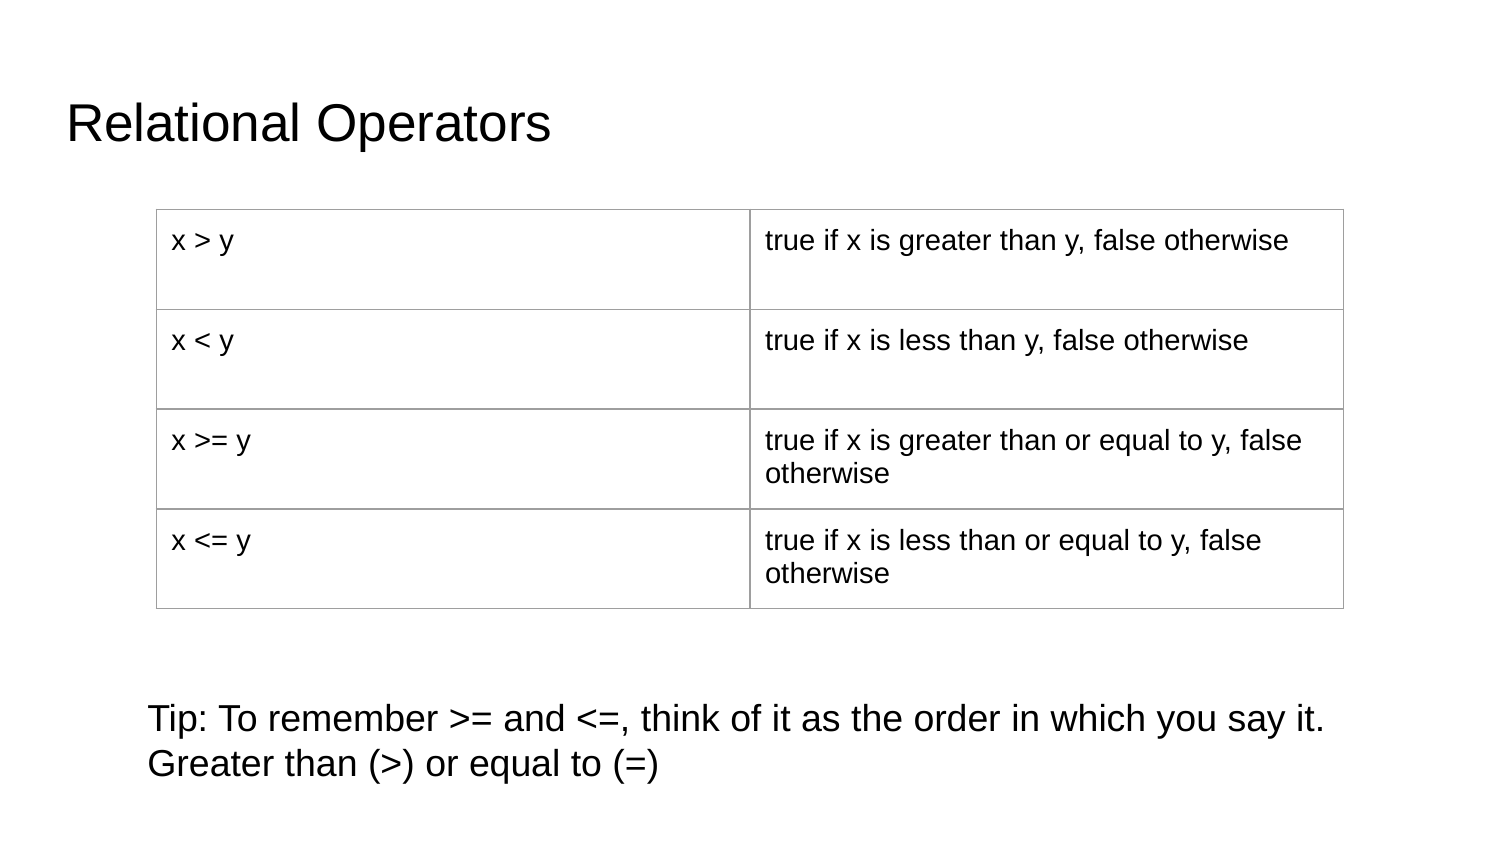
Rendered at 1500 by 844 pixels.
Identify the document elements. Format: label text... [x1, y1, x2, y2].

table_cell true if x is less than or equal to y, false otherwise [751, 510, 1343, 608]
title Relational Operators [51, 72, 1449, 167]
table_cell true if x is greater than or equal to y, false otherwise [751, 410, 1343, 508]
table_header x > y [157, 210, 749, 309]
table_cell x >= y [157, 410, 749, 508]
text_box Tip: To remember >= and <=, think of it as the order in which you say it. Greater than (>) or equal to (=) [132, 679, 1428, 800]
table_cell x < y [157, 310, 749, 408]
table_cell x <= y [157, 510, 749, 608]
table_header true if x is greater than y, false otherwise [751, 210, 1343, 309]
table_cell true if x is less than y, false otherwise [751, 310, 1343, 408]
